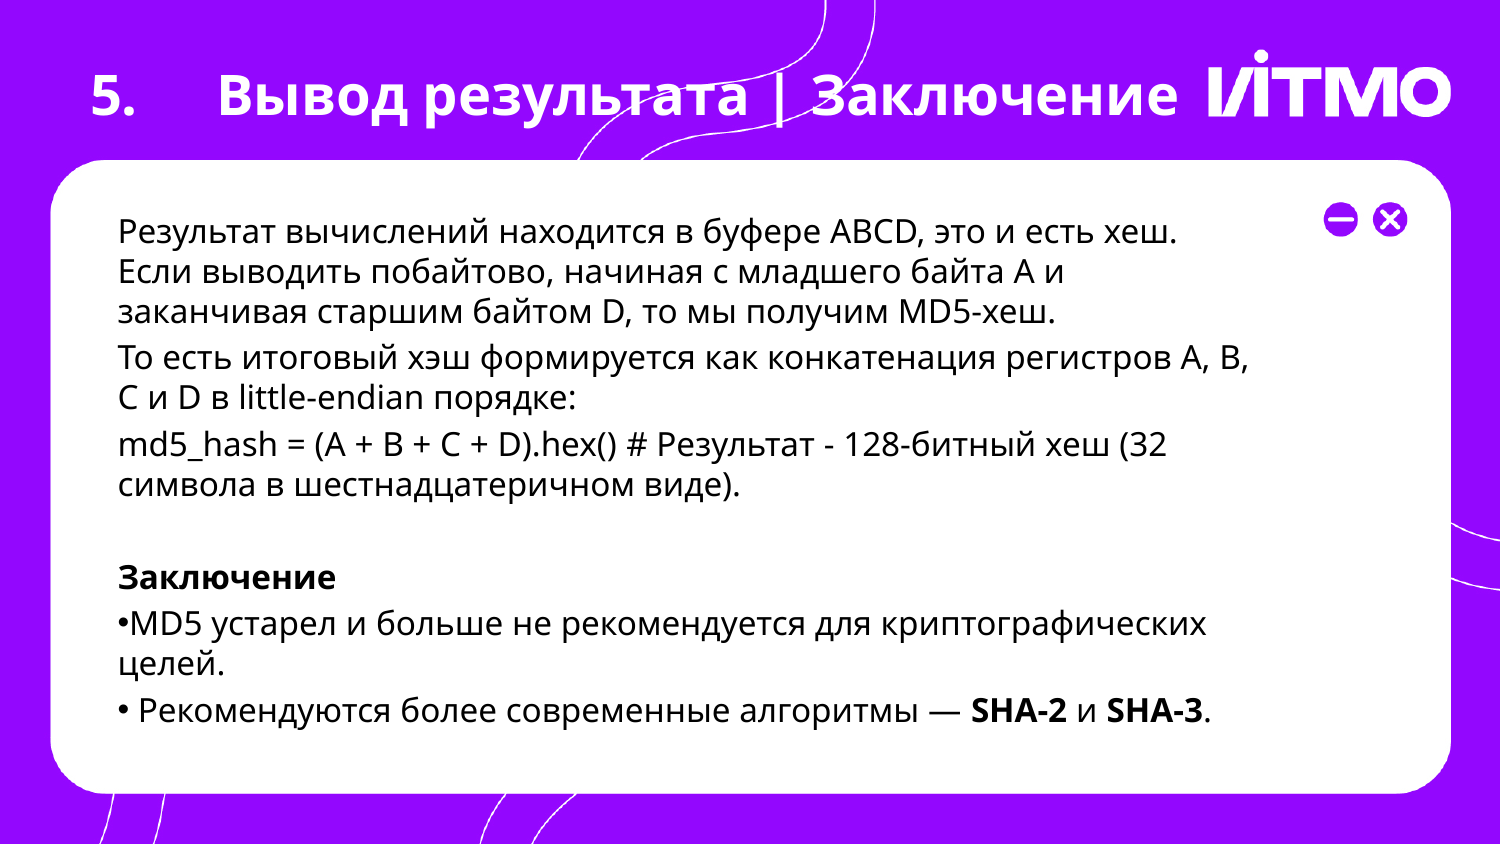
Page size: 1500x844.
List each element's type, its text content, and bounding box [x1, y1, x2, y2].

title 5. Вывод результата | Заключение [75, 50, 1195, 137]
picture [0, 0, 1500, 844]
list Результат вычислений находится в буфере ABCD, это и есть хеш. Если выводить побайтово, начиная с младшего байта A и заканчивая старшим байтом D, то мы получим MD5-хеш. То есть итоговый хэш формируется как конкатенация регистров A, B, C и D в little-endian порядке: md5_hash = (A + B + C + D).hex() # Результат - 128-битный хеш (32 символа в шестнадцатеричном виде). Заключение MD5 устарел и больше не рекомендуется для криптографических целей. Рекомендуются более современные алгоритмы — SHA-2 и SHA-3. [102, 202, 1279, 762]
